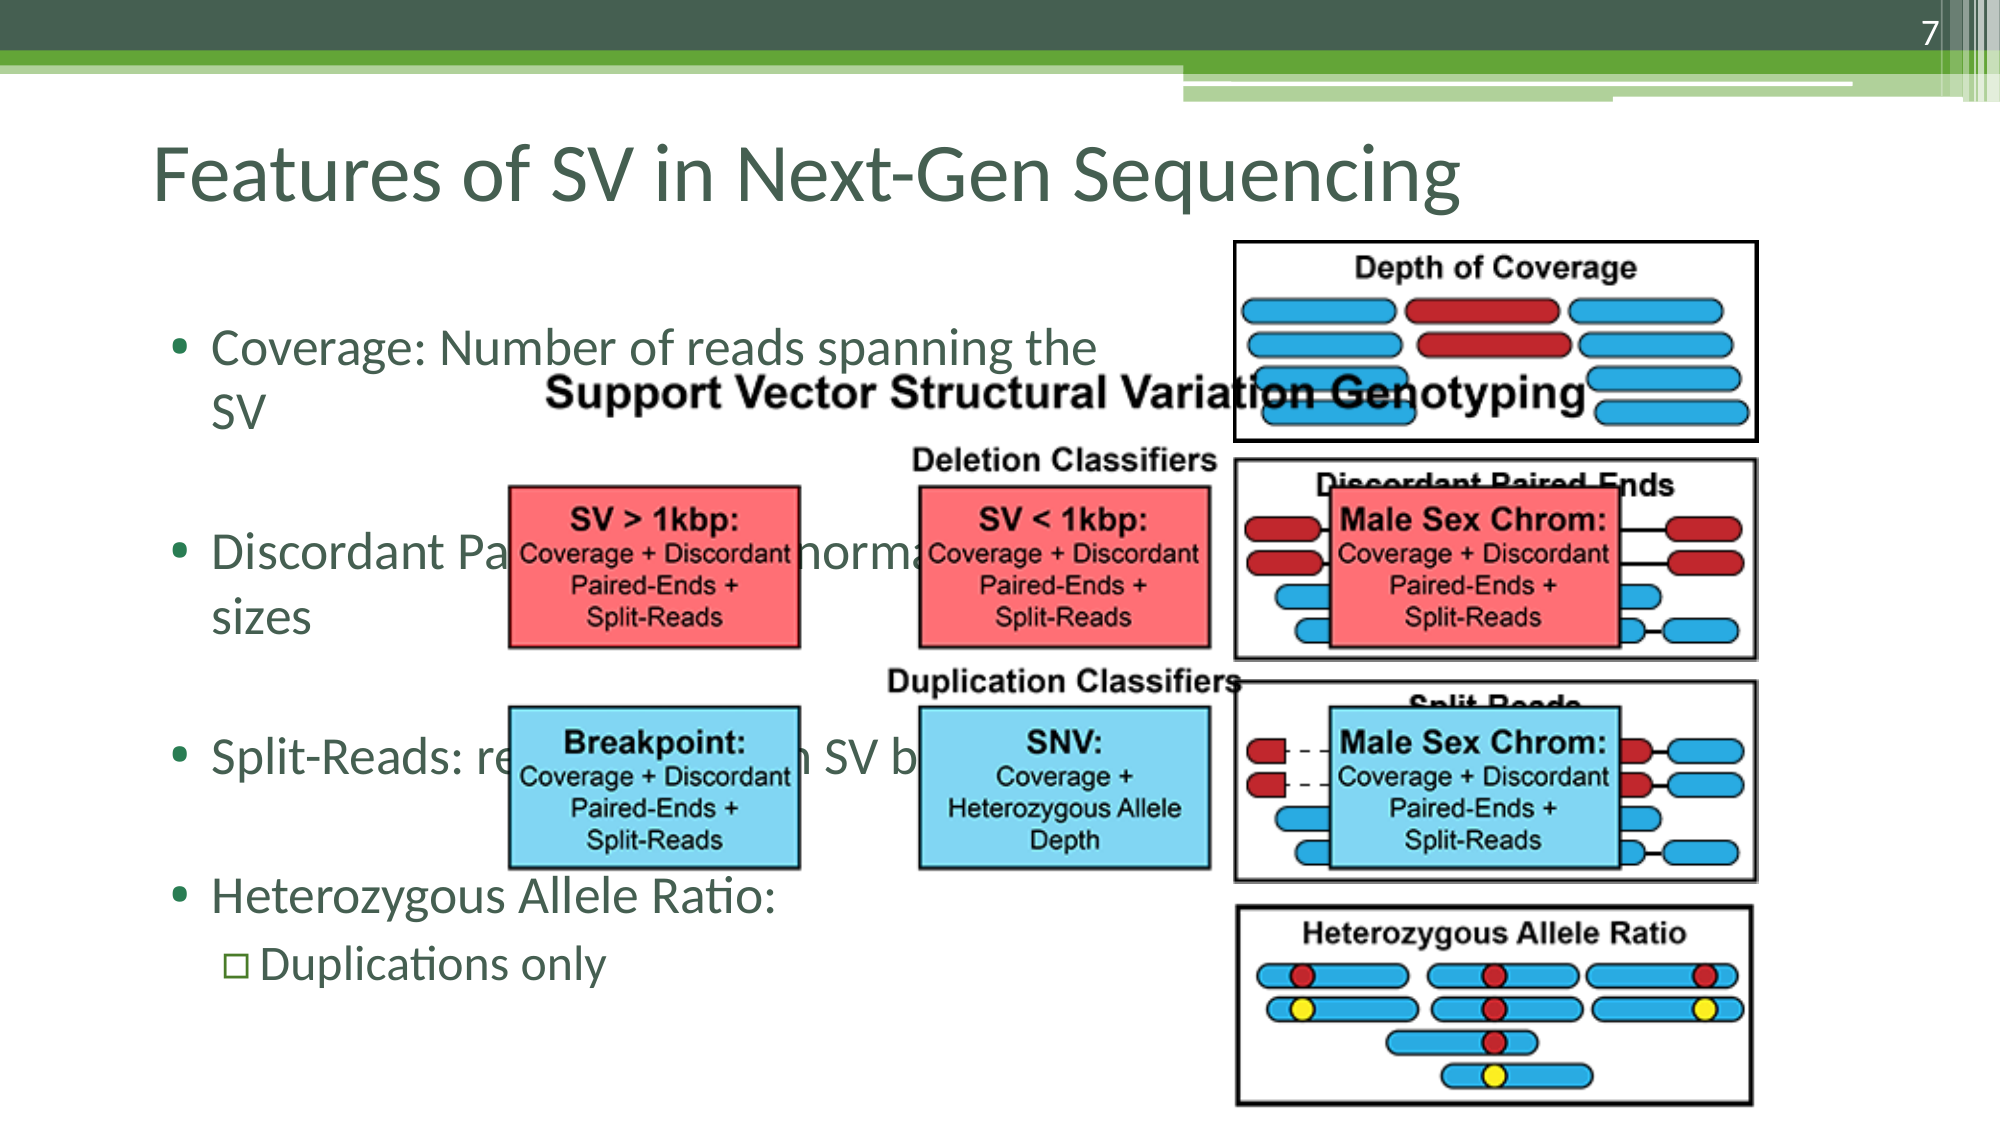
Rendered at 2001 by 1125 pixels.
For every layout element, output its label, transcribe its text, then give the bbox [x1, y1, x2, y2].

list Coverage: Number of reads spanning the SV Discordant Paired-Ends: abnormal insert sizes Split-Reads: reads that span SV breakpoints Heterozygous Allele Ratio: Duplications only [137, 304, 1166, 1019]
picture [1233, 896, 1759, 1116]
slide_number 7 [1788, 0, 1955, 61]
title Features of SV in Next-Gen Sequencing [137, 59, 2000, 278]
picture [493, 240, 1759, 884]
